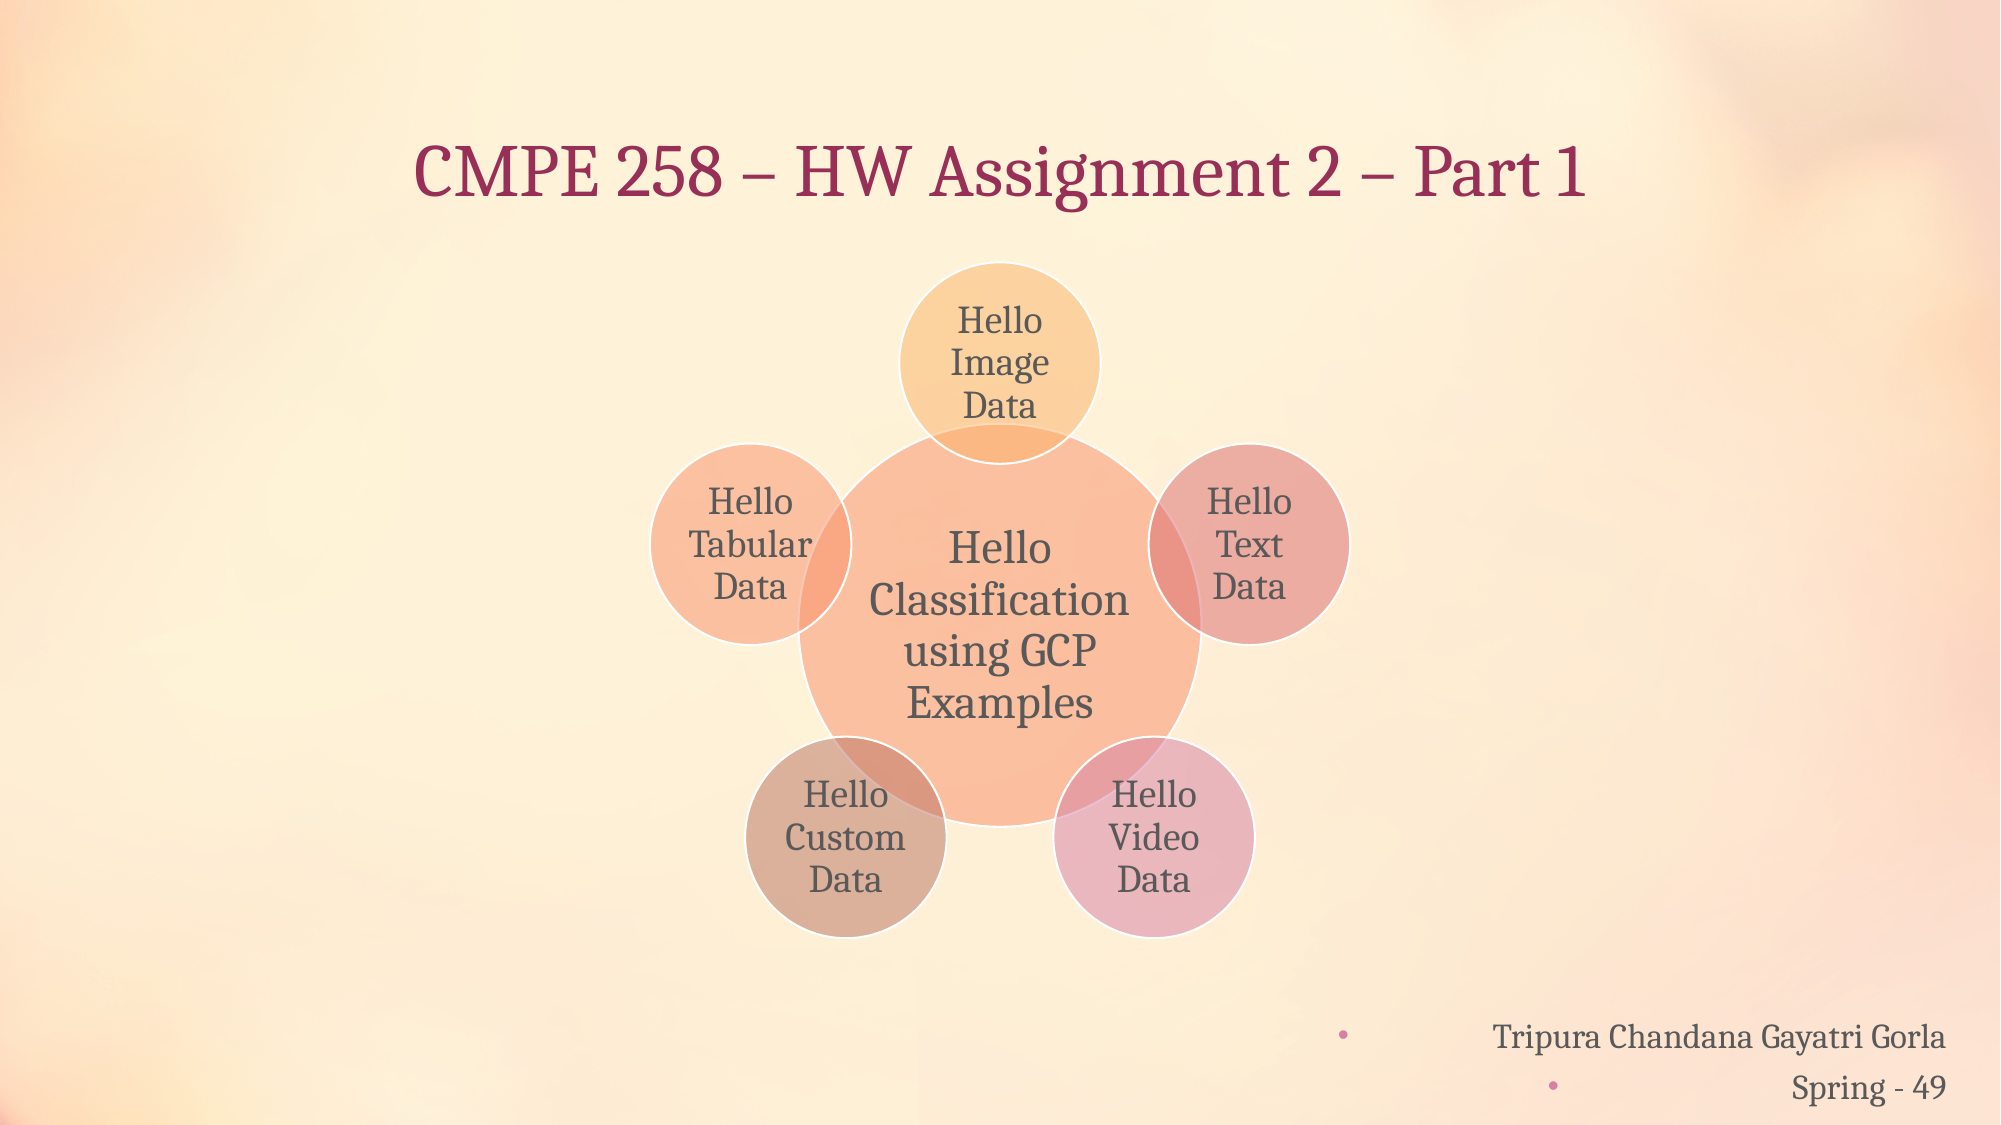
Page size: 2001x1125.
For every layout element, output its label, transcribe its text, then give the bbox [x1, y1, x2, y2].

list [606, 249, 1394, 951]
title CMPE 258 – HW Assignment 2 – Part 1 [174, 75, 1825, 271]
picture [0, 0, 2001, 1125]
list Tripura Chandana Gayatri Gorla Spring - 49 [1064, 997, 1962, 1114]
